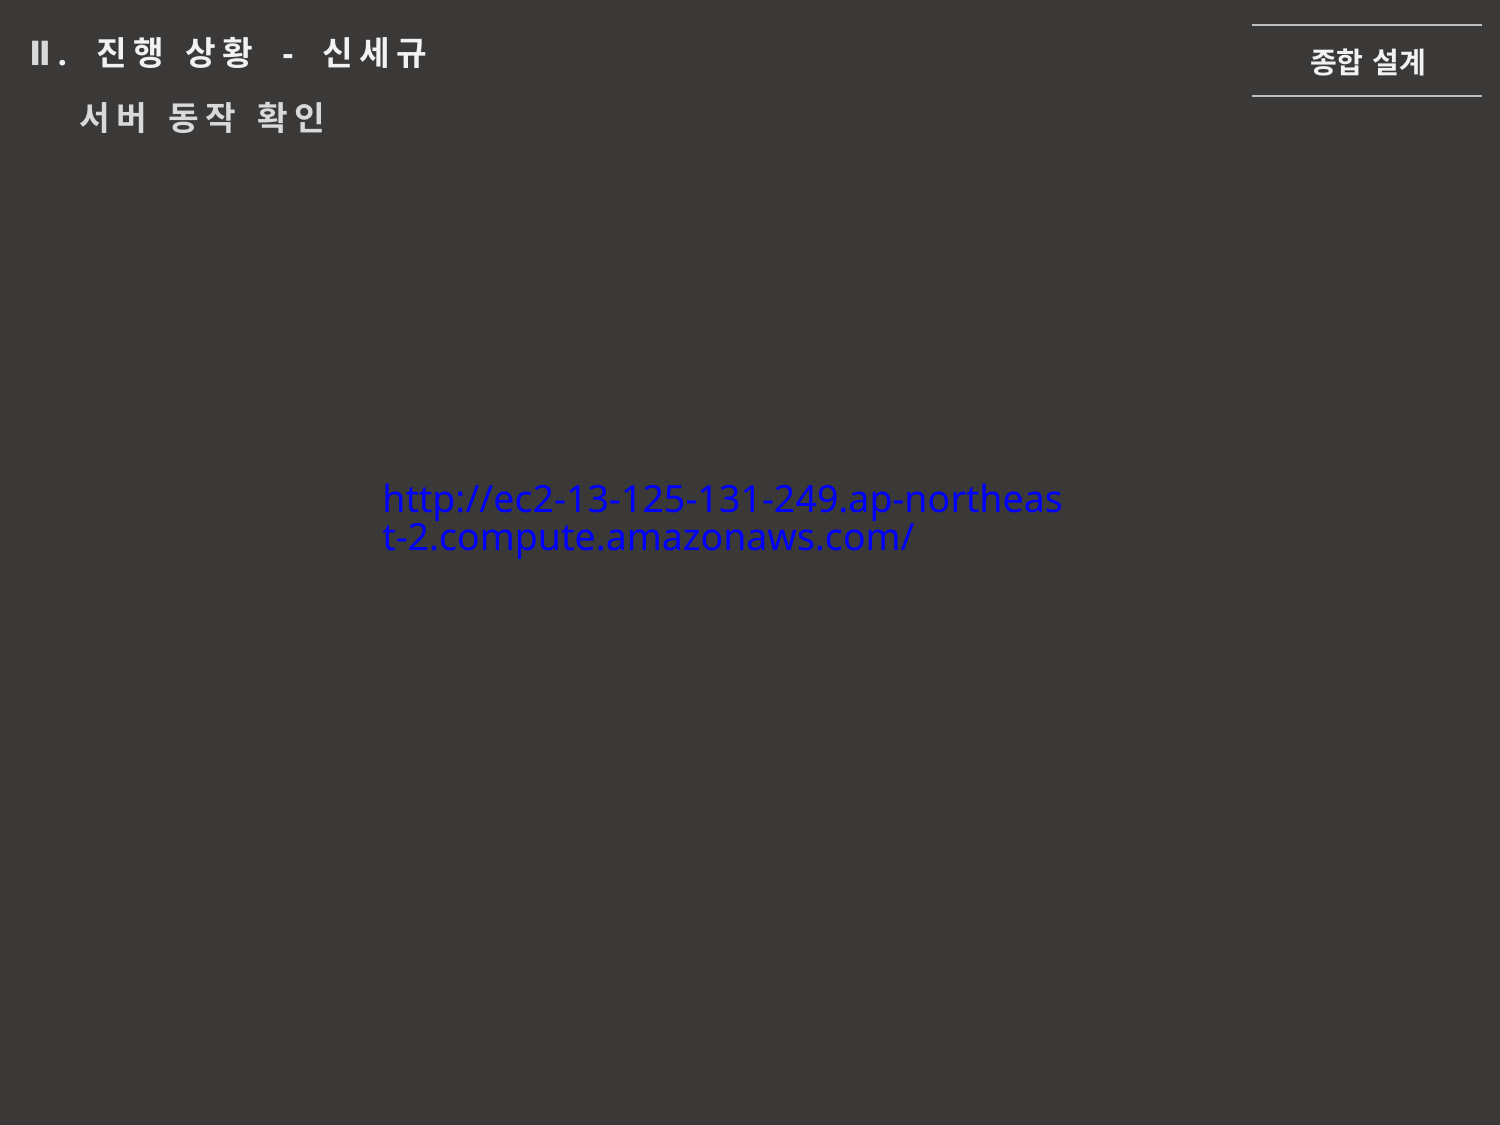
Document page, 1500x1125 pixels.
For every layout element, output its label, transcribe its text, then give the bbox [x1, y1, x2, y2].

text_box 서버 동작 확인 [64, 89, 653, 145]
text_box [1251, 0, 1483, 97]
text_box http://ec2-13-125-131-249.ap-northeast-2.compute.amazonaws.com/ [367, 467, 1085, 534]
text_box Ⅱ. 진행 상황 - 신세규 [14, 25, 603, 80]
